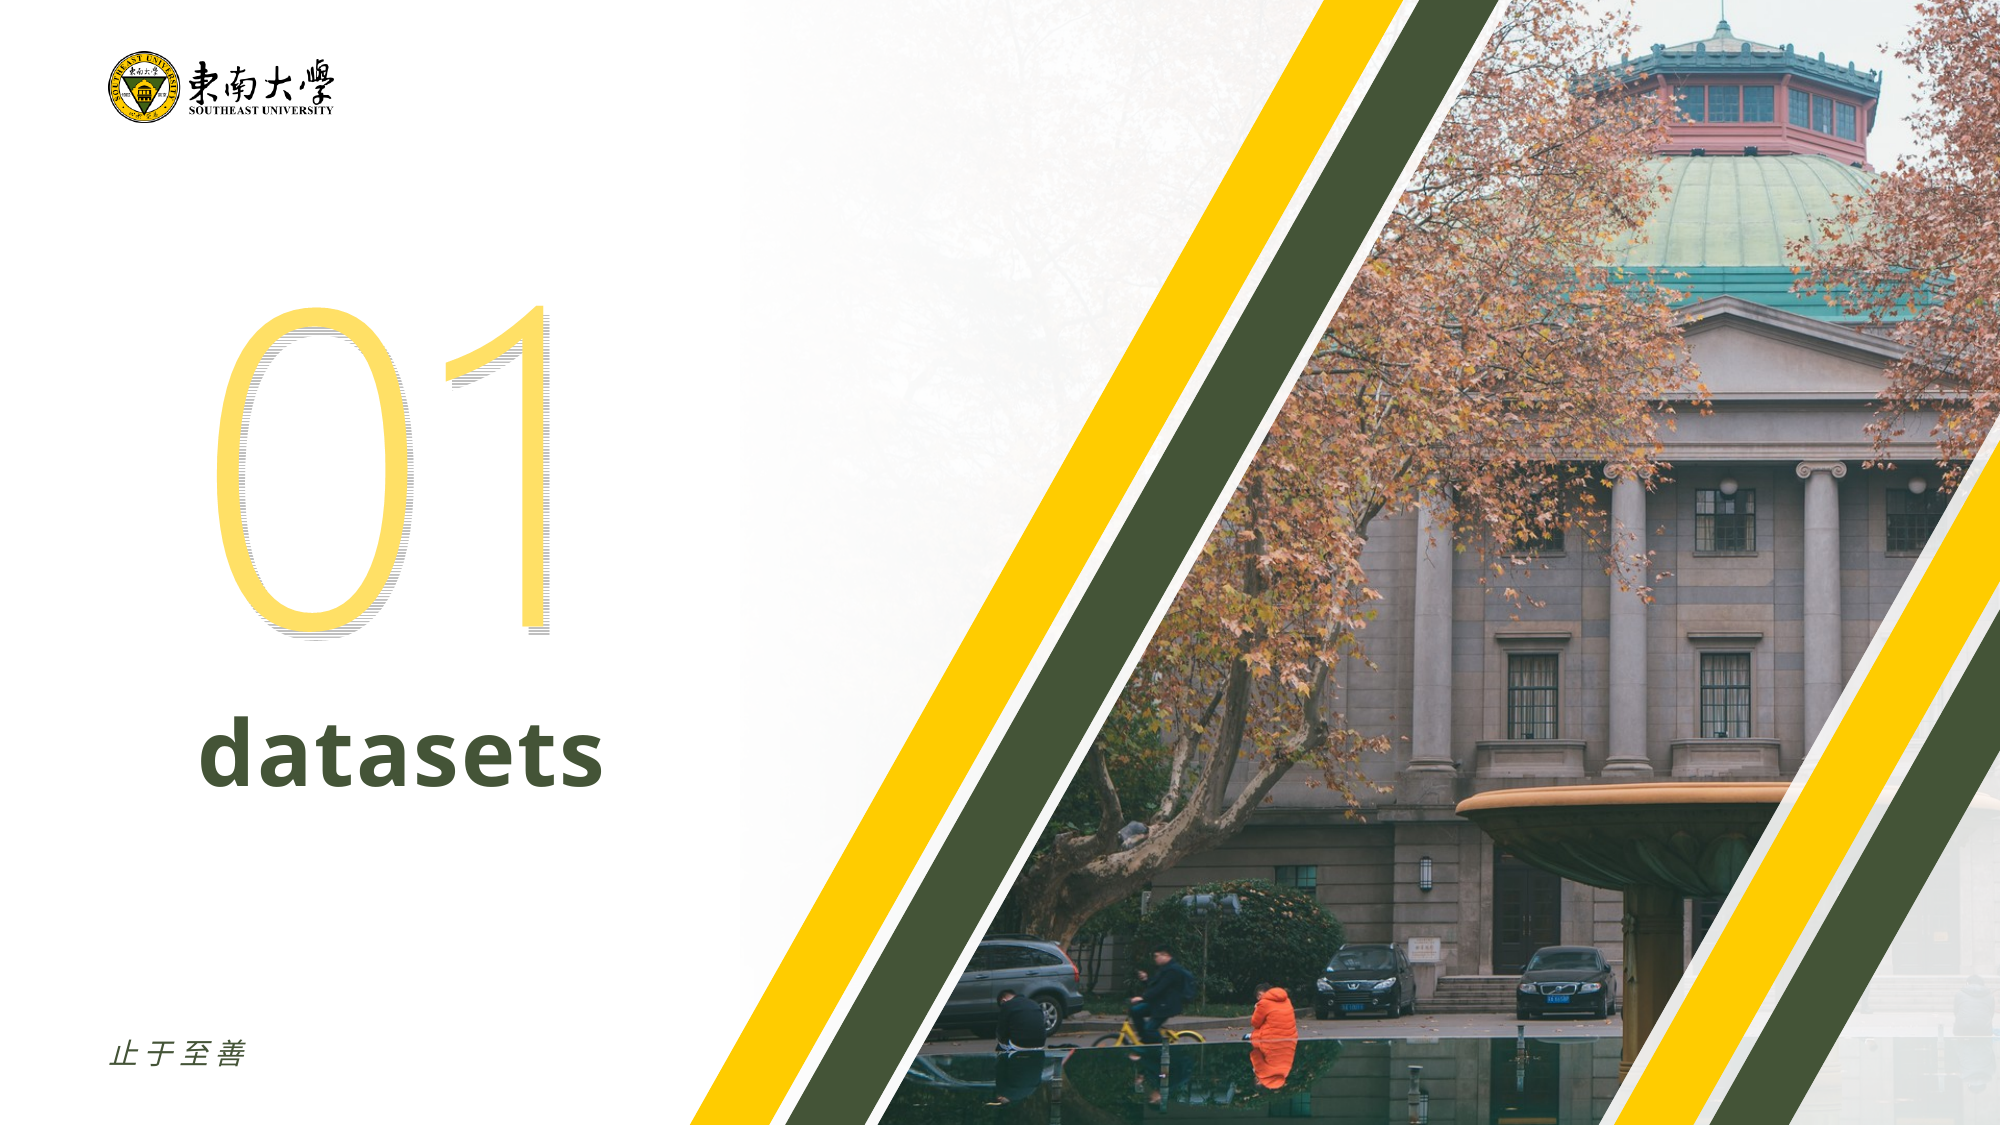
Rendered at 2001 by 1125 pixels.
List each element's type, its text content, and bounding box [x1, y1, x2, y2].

picture [877, 0, 2000, 1125]
picture [148, 220, 637, 747]
list datasets [0, 687, 850, 807]
picture [108, 51, 334, 123]
slide_number 止于至善 [108, 1022, 657, 1083]
